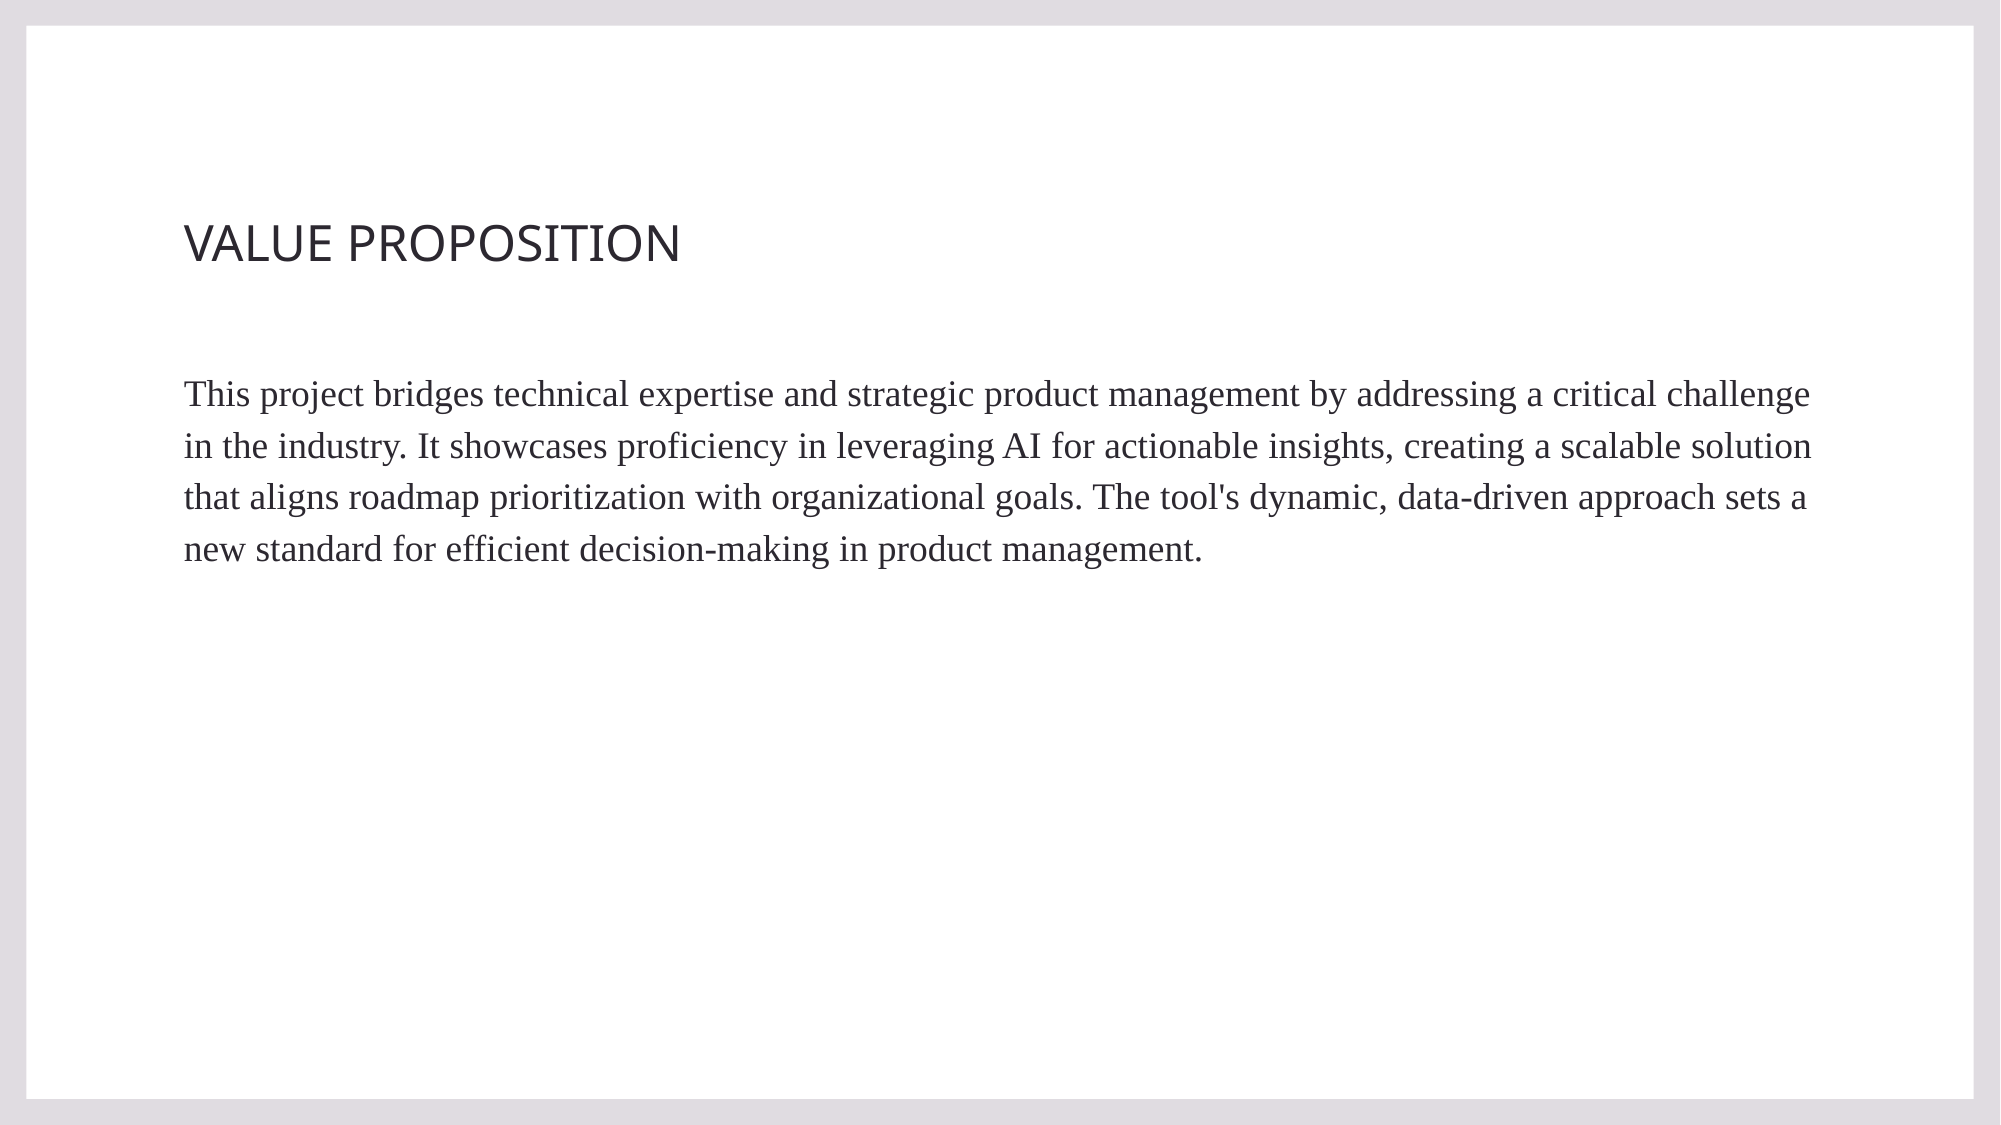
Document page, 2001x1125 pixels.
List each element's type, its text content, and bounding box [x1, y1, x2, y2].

title VALUE PROPOSITION [168, 118, 1832, 279]
list This project bridges technical expertise and strategic product management by addressing a critical challenge in the industry. It showcases proficiency in leveraging AI for actionable insights, creating a scalable solution that aligns roadmap prioritization with organizational goals. The tool's dynamic, data-driven approach sets a new standard for efficient decision-making in product management. [168, 354, 1832, 1006]
